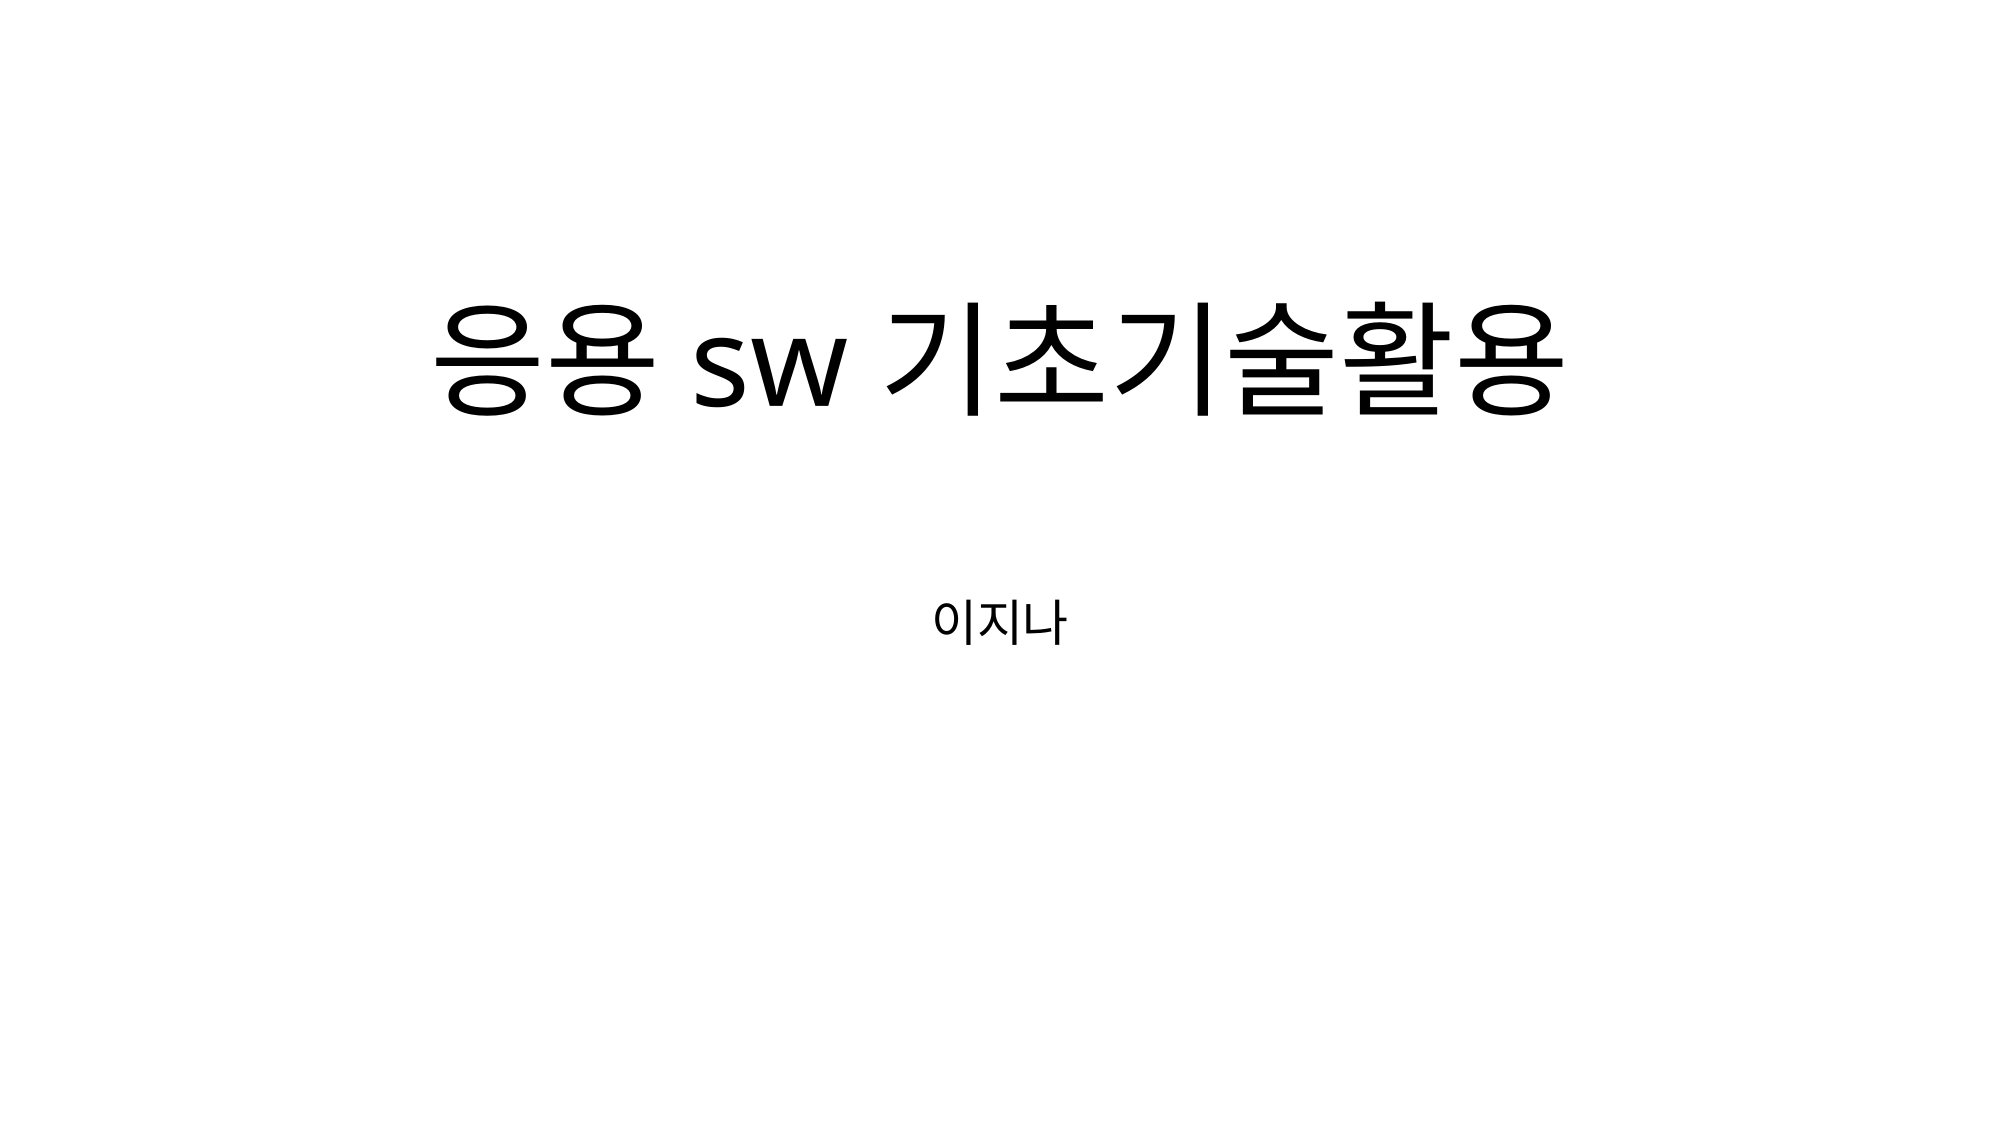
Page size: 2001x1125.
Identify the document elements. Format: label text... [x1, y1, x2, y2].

title 응용sw기초기술활용 [249, 184, 1750, 576]
subtitle 이지나 [249, 590, 1750, 863]
